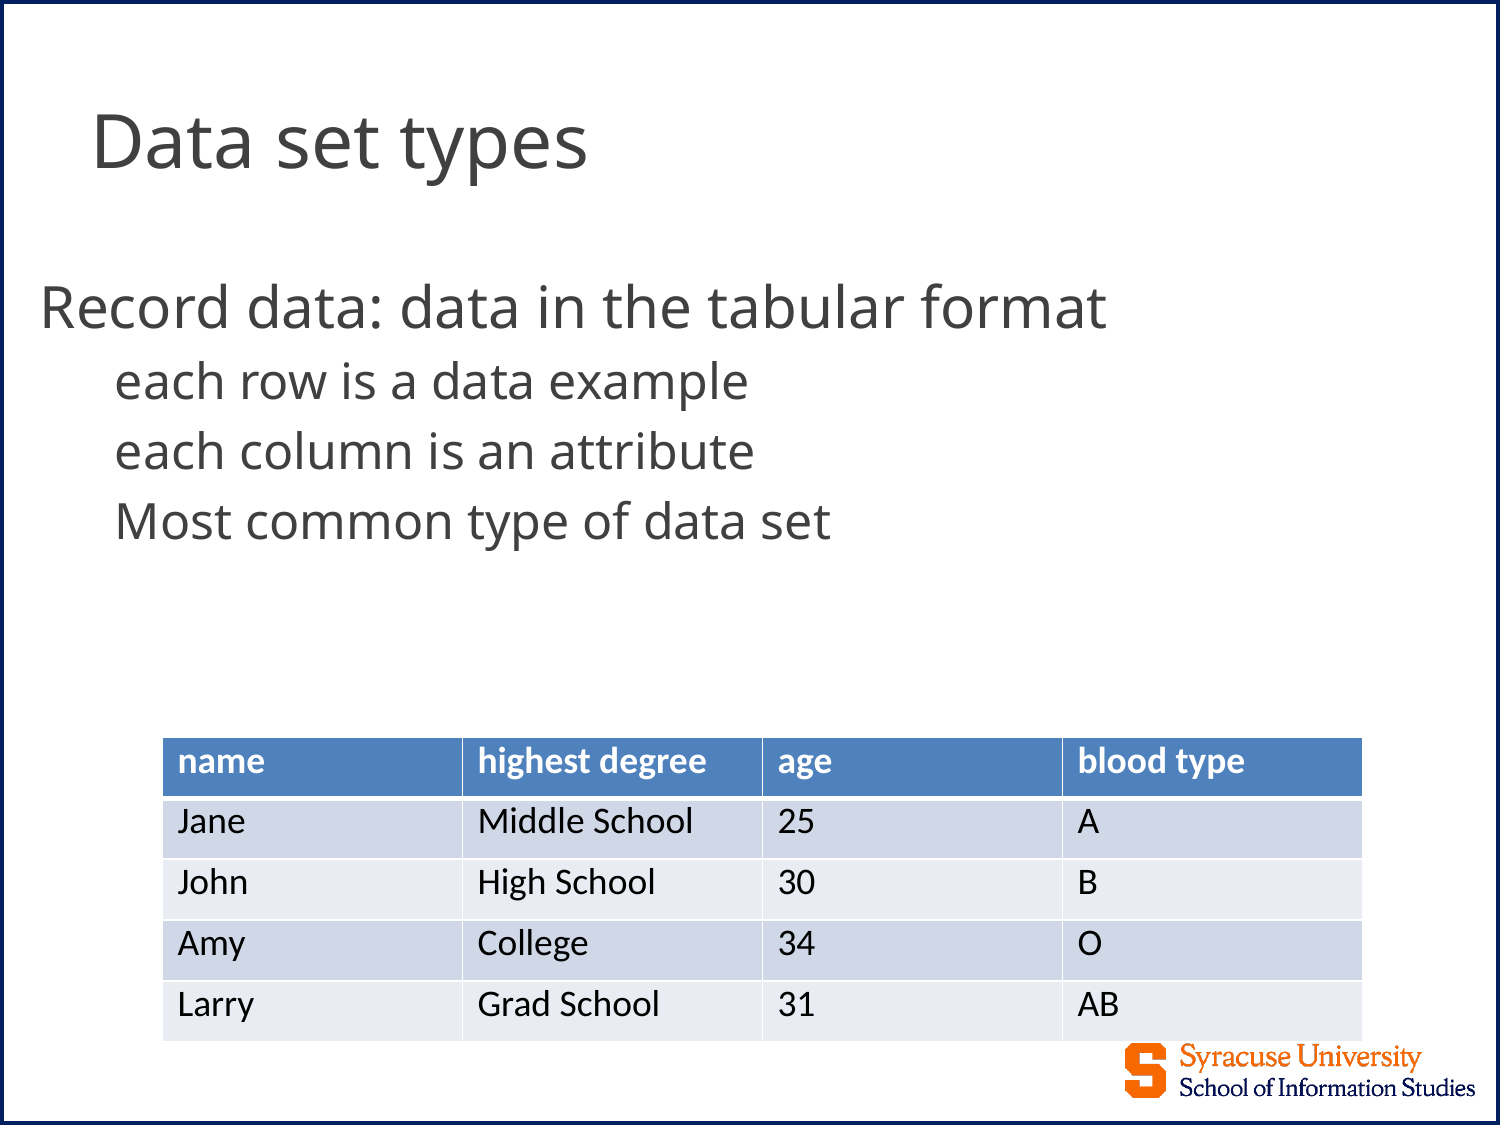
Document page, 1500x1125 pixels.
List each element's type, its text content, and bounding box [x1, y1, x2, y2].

table_cell Middle School [463, 801, 762, 858]
table_cell O [1063, 921, 1362, 980]
table_cell B [1063, 860, 1362, 919]
table_cell High School [463, 860, 762, 919]
table_cell A [1063, 801, 1362, 858]
table_cell Grad School [463, 982, 762, 1041]
table_cell 34 [763, 921, 1062, 980]
table_header name [163, 738, 462, 796]
title Data set types [75, 45, 1425, 233]
table_header blood type [1063, 738, 1362, 796]
table_cell Amy [163, 921, 462, 980]
picture [1125, 1041, 1475, 1098]
table_cell 25 [763, 801, 1062, 858]
table_cell John [163, 860, 462, 919]
list Record data: data in the tabular format each row is a data example each column is an attribute Most common type of data set [24, 262, 1500, 1005]
table_cell 31 [763, 982, 1062, 1041]
table_cell College [463, 921, 762, 980]
table_cell AB [1063, 982, 1362, 1041]
table_cell 30 [763, 860, 1062, 919]
table_header highest degree [463, 738, 762, 796]
table_cell Jane [163, 801, 462, 858]
table_cell Larry [163, 982, 462, 1041]
table_header age [763, 738, 1062, 796]
